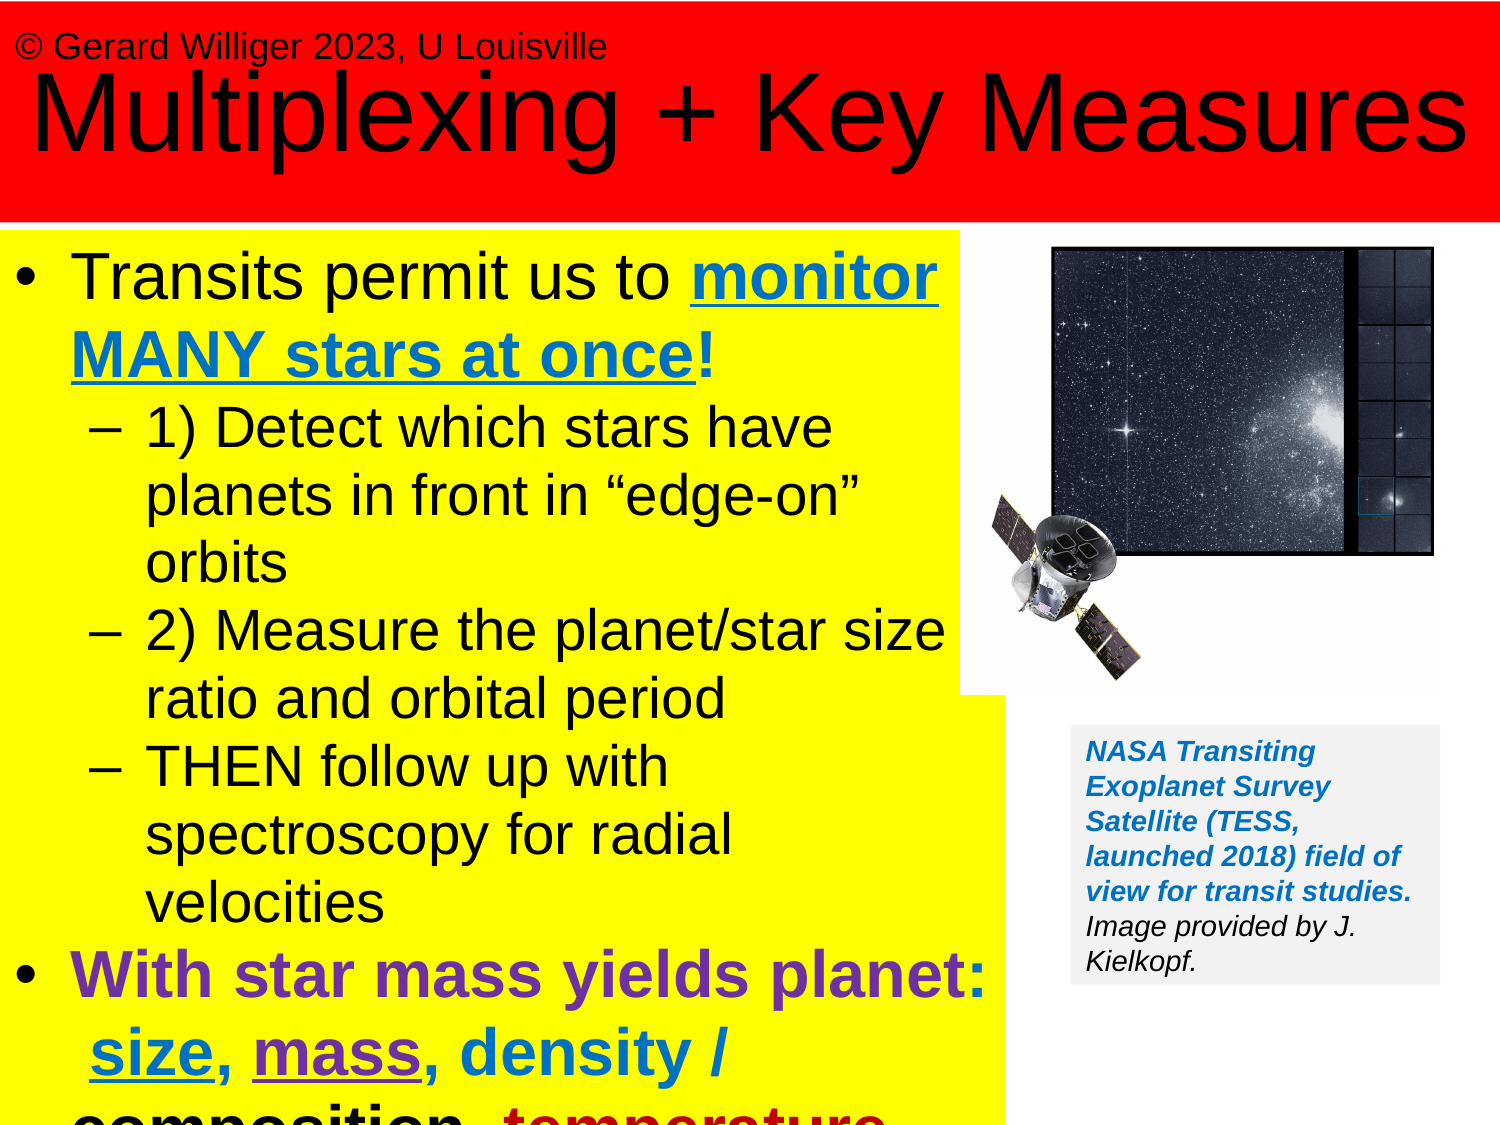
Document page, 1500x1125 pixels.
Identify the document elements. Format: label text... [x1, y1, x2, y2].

text_box © Gerard Williger 2023, U Louisville [0, 14, 625, 75]
list Transits permit us to monitor MANY stars at once! 1) Detect which stars have planets in front in “edge-on” orbits 2) Measure the planet/star size ratio and orbital period THEN follow up with spectroscopy for radial velocities With star mass yields planet: size, mass, density / composition, temperature [0, 230, 1006, 1125]
title Multiplexing + Key Measures [0, 1, 1500, 223]
picture [959, 229, 1441, 695]
text_box NASA Transiting Exoplanet Survey Satellite (TESS, launched 2018) field of view for transit studies. Image provided by J. Kielkopf. [1070, 724, 1441, 985]
